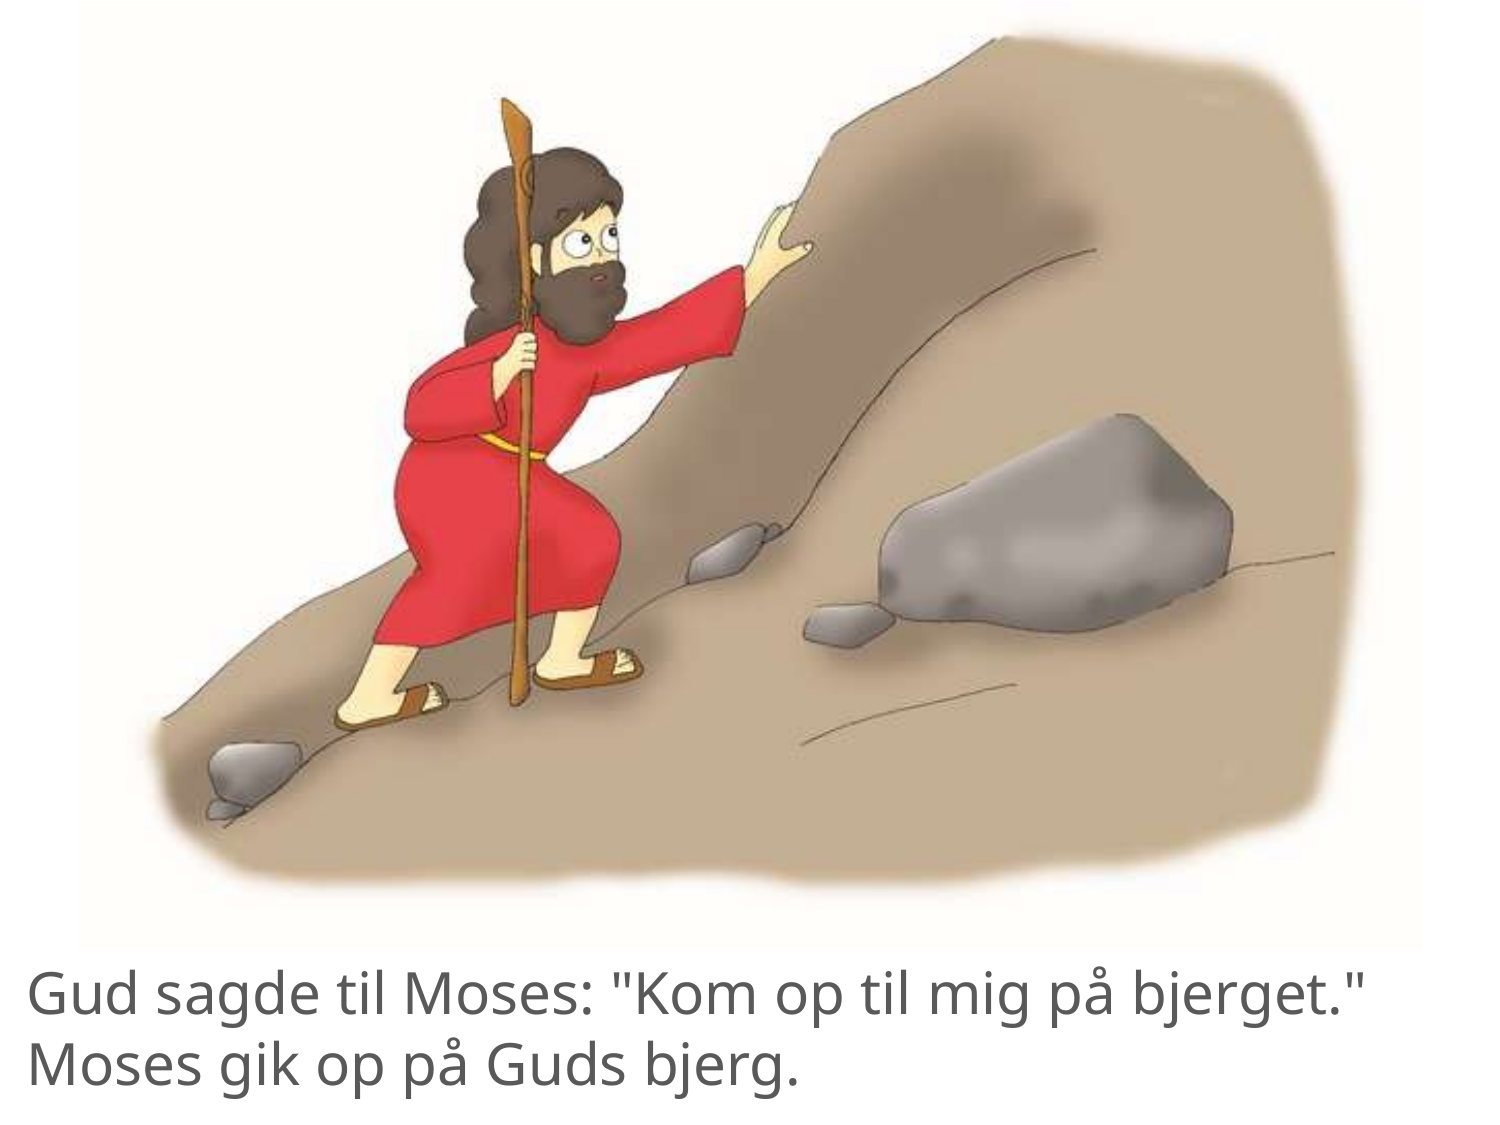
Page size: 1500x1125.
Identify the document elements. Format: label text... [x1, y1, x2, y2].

text_box Gud sagde til Moses: "Kom op til mig på bjerget." Moses gik op på Guds bjerg. [11, 949, 1483, 1104]
picture [78, 0, 1422, 953]
